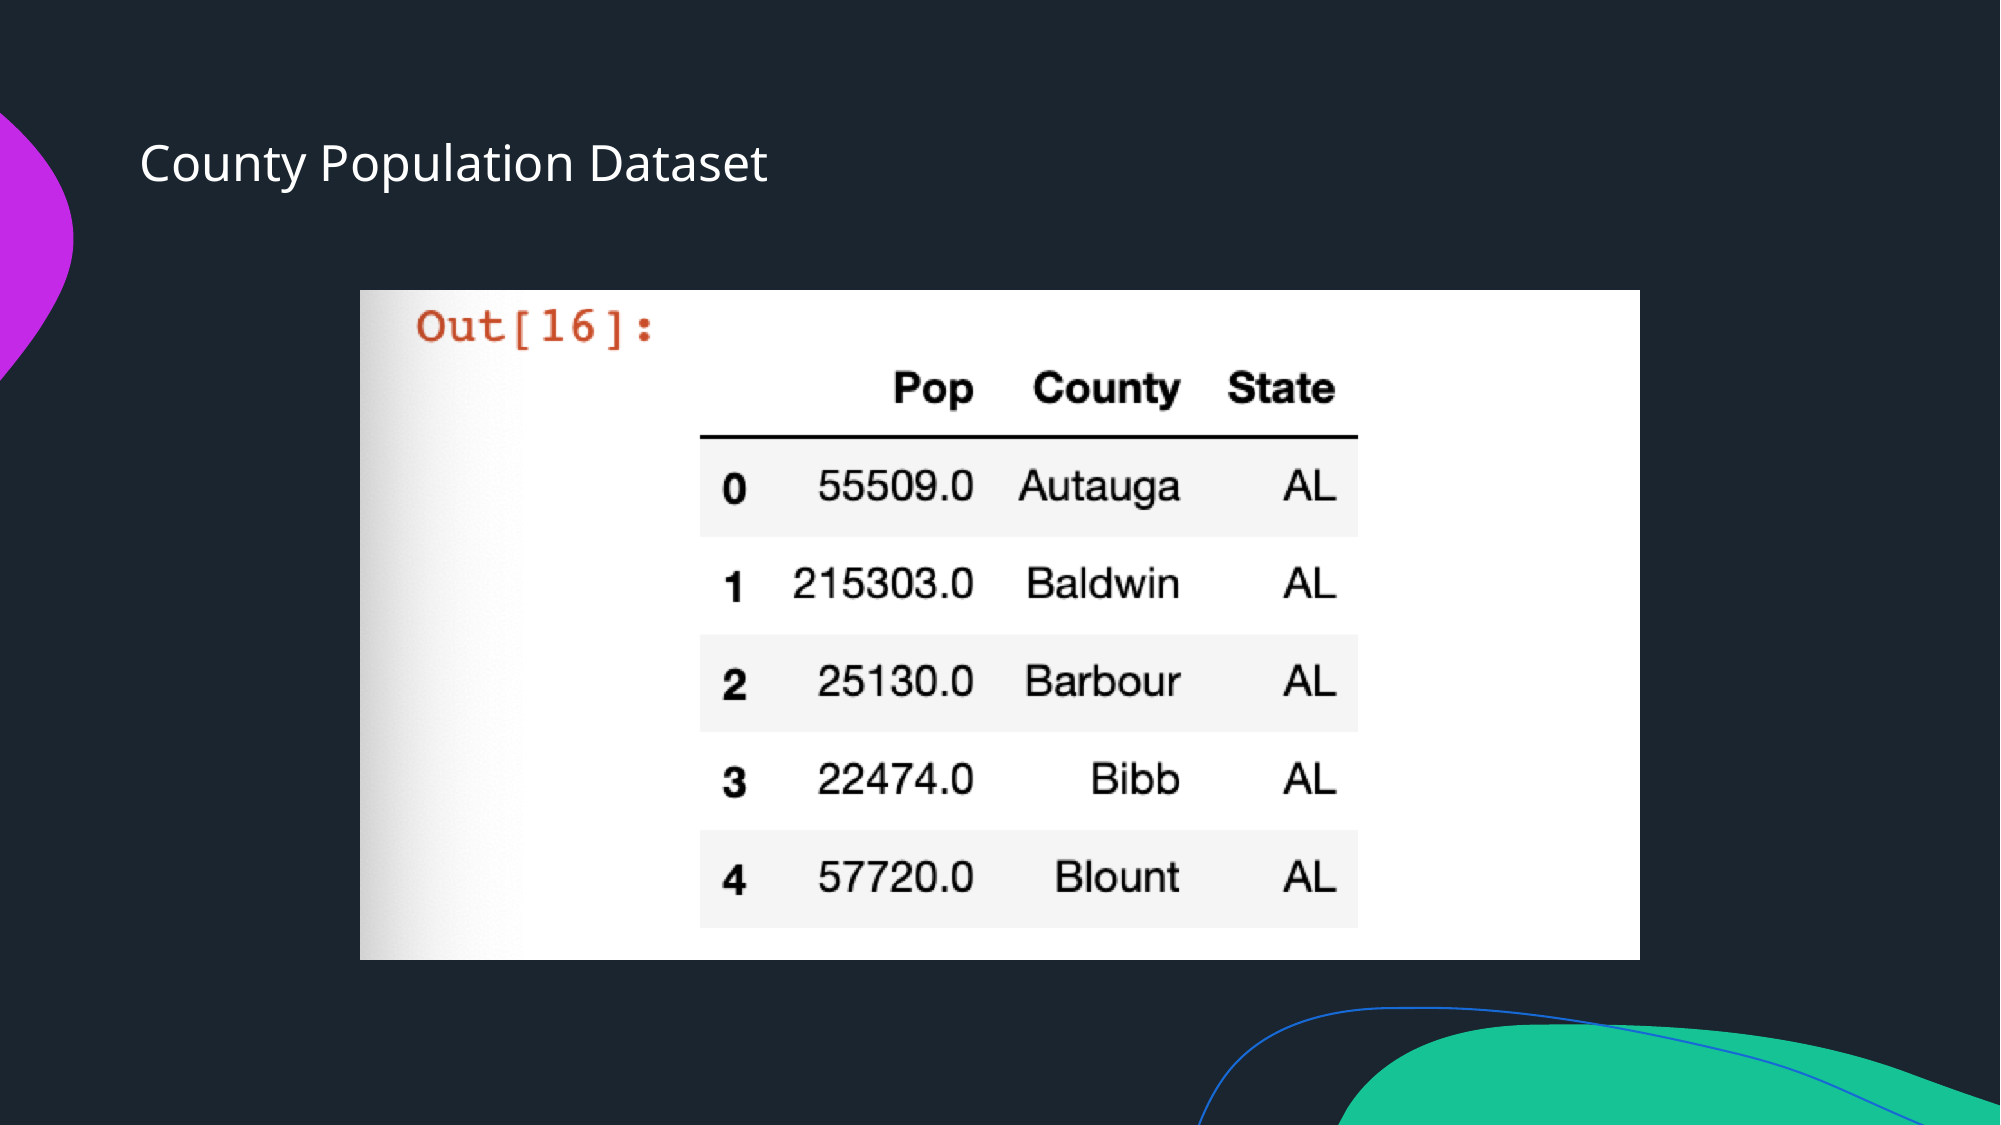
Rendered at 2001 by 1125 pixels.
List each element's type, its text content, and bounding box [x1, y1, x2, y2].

text_box County Population Dataset [125, 123, 1063, 199]
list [360, 290, 1640, 960]
